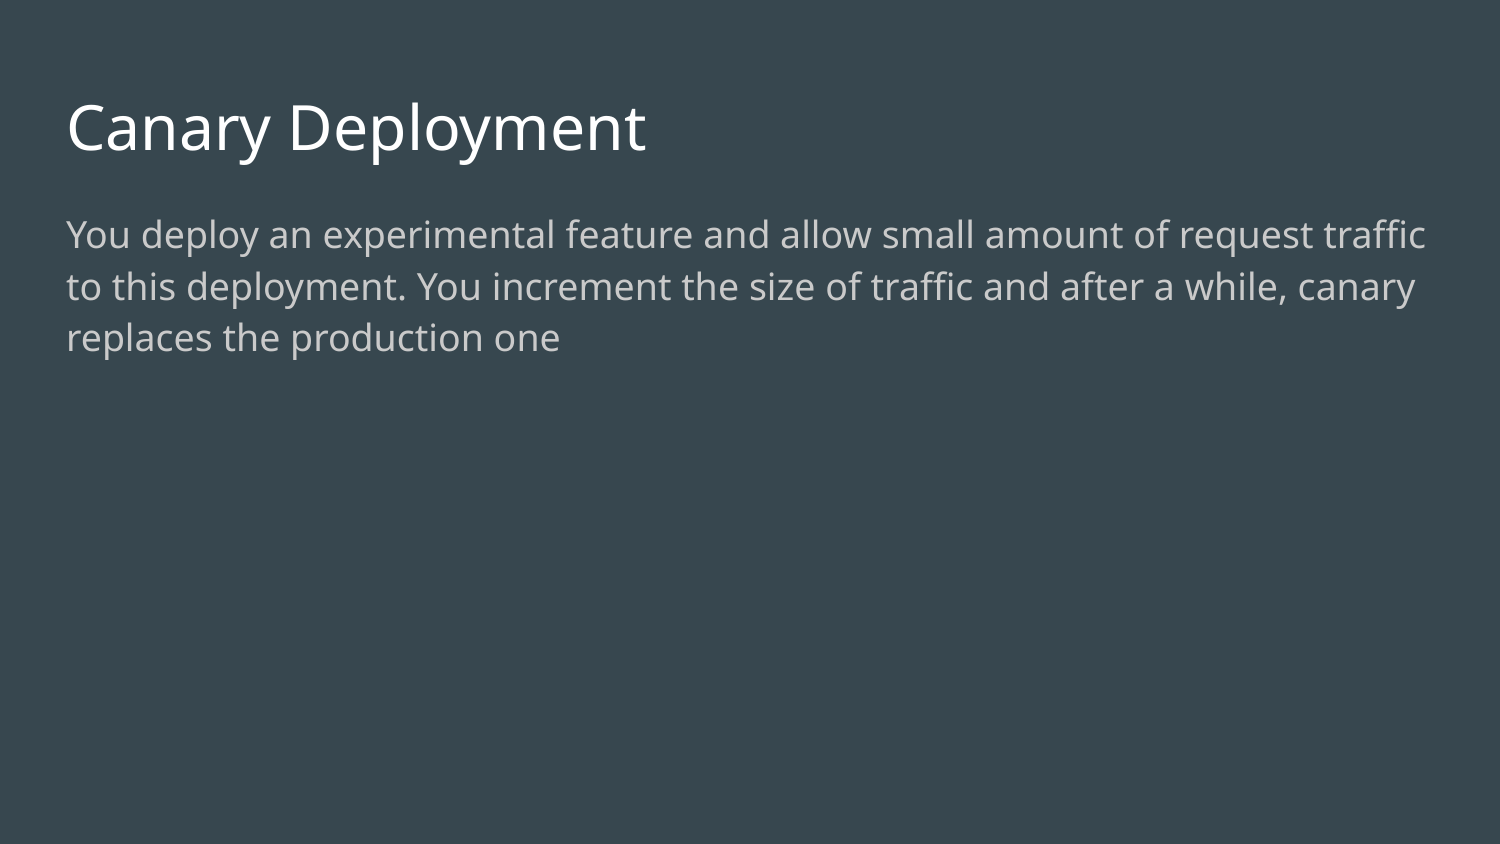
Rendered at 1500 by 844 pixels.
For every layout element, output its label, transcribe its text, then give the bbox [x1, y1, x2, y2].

title Canary Deployment [51, 72, 1449, 167]
list You deploy an experimental feature and allow small amount of request traffic to this deployment. You increment the size of traffic and after a while, canary replaces the production one [51, 189, 1449, 750]
